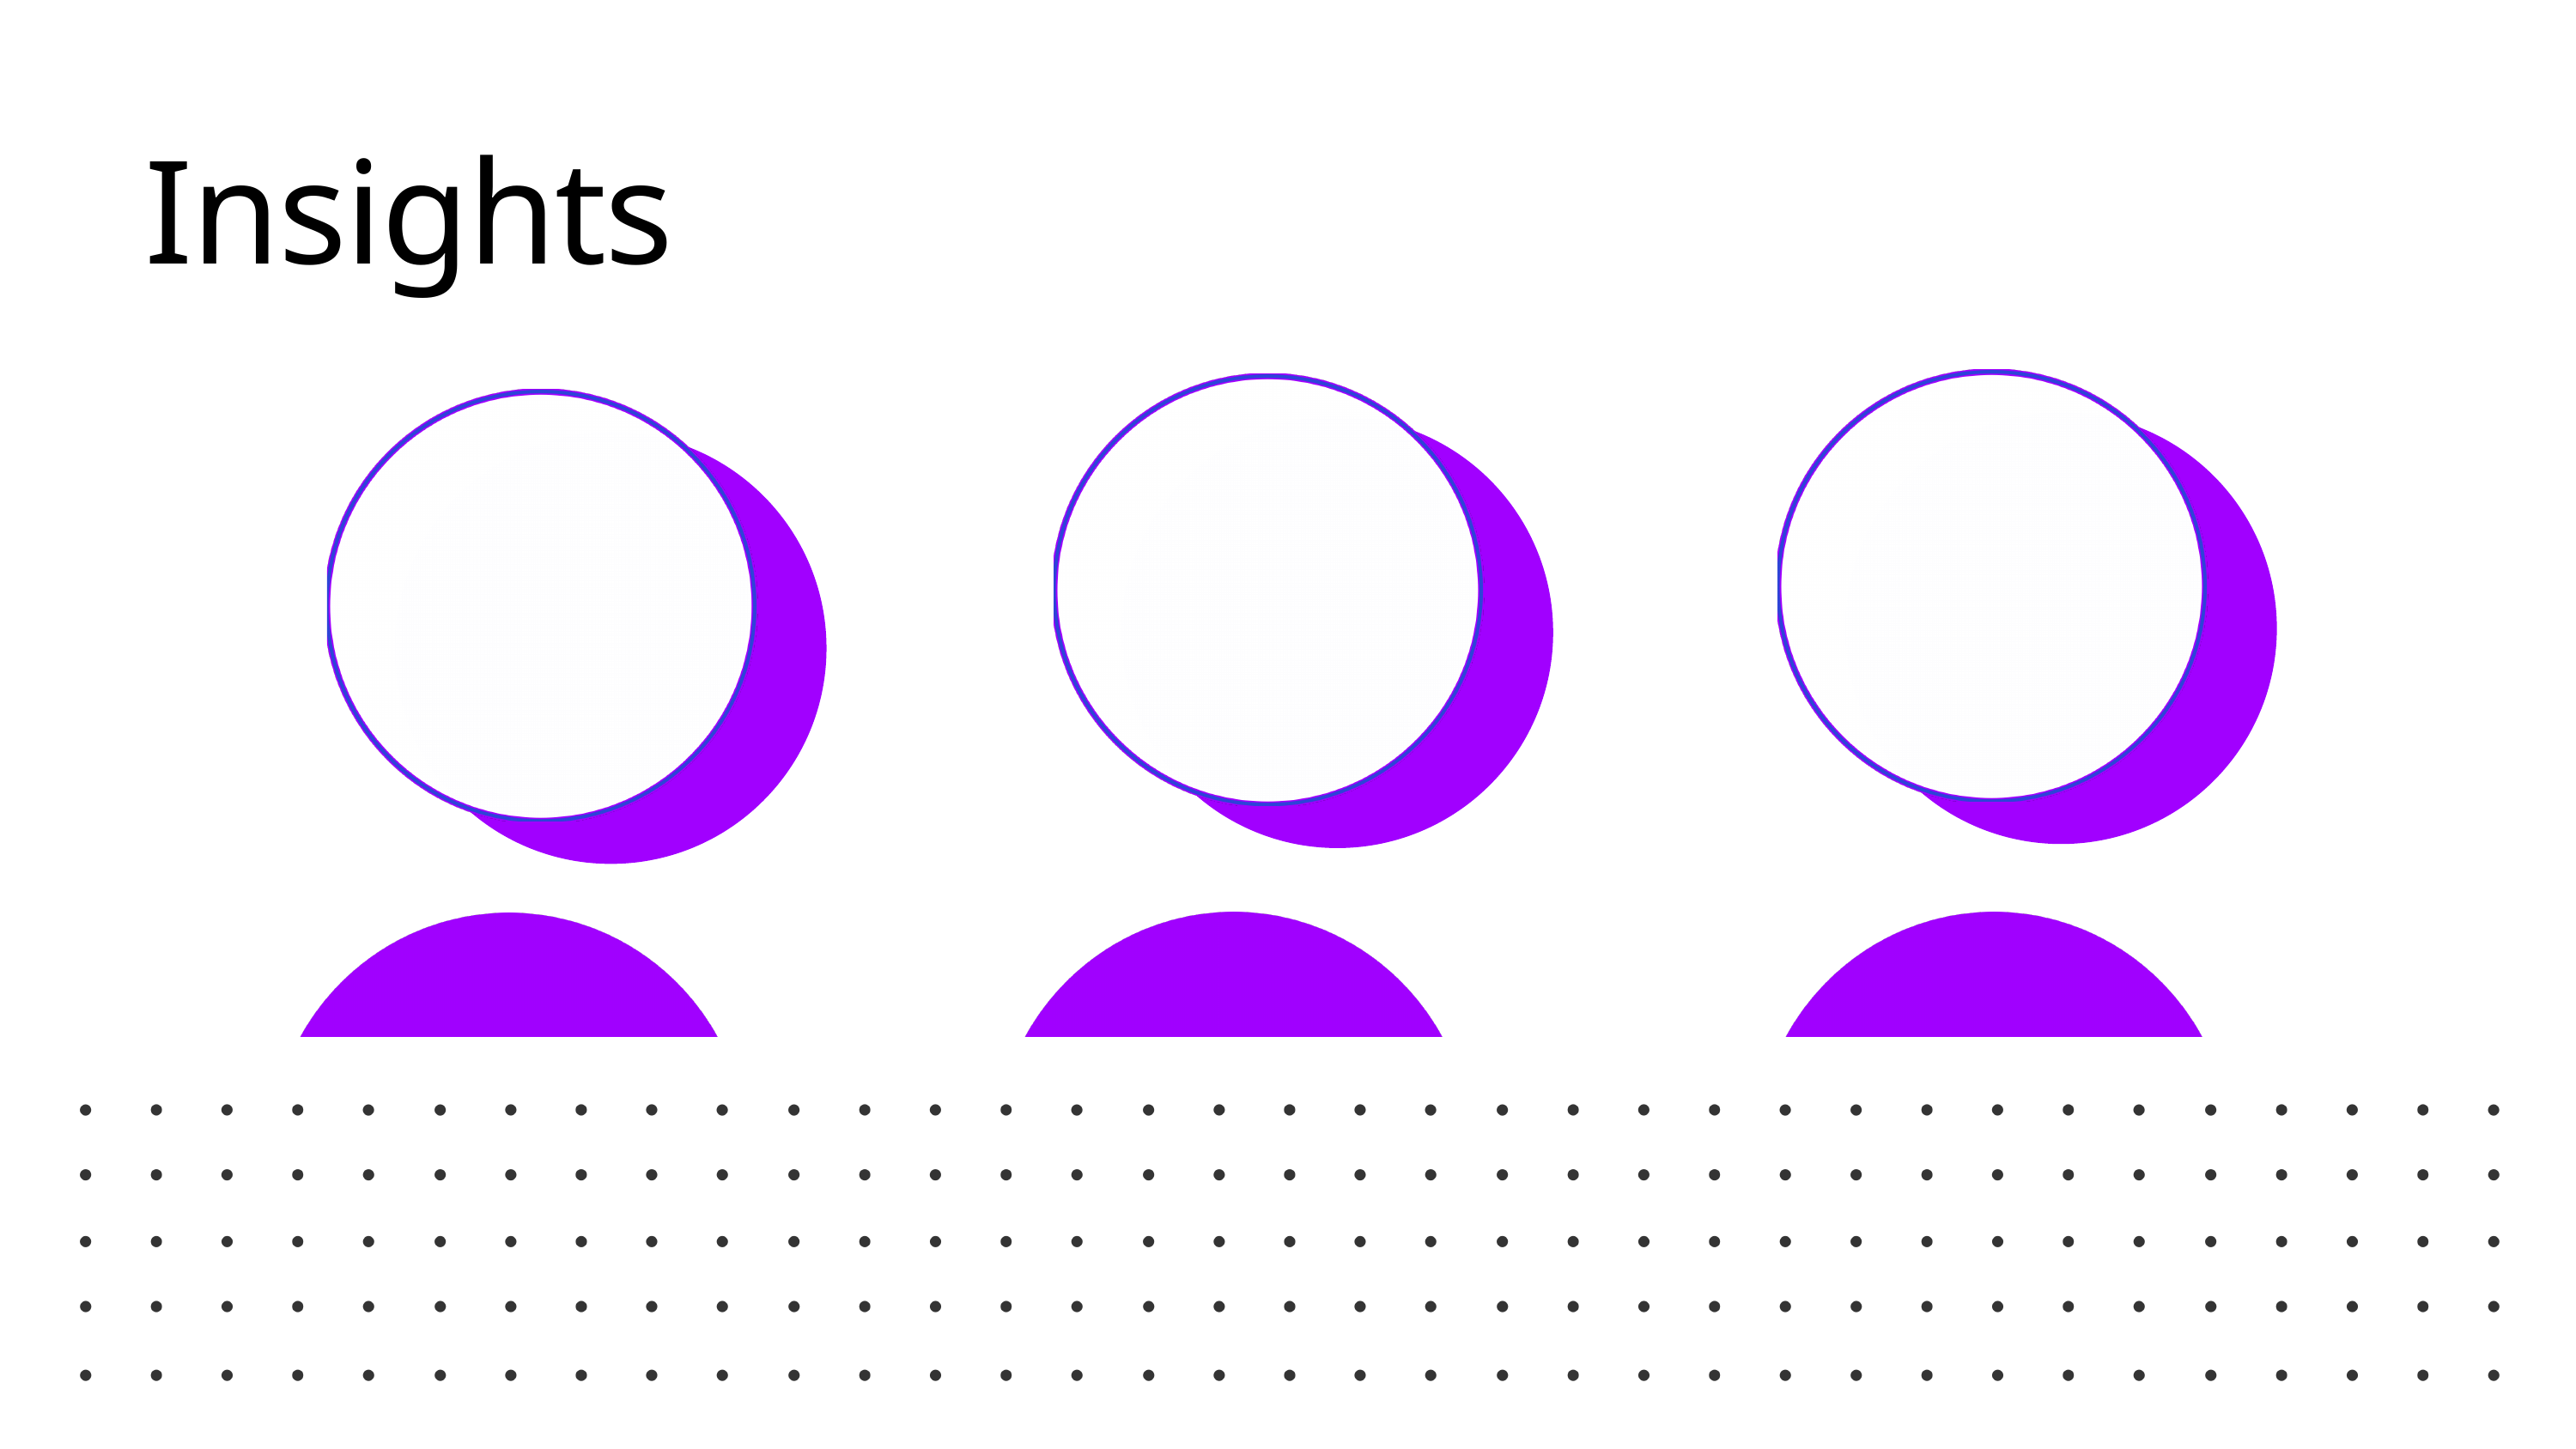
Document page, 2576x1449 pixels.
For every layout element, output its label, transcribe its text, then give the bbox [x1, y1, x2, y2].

picture [1024, 912, 1443, 1037]
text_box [1053, 373, 1554, 849]
picture [1784, 912, 2204, 1037]
picture [299, 912, 719, 1037]
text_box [326, 389, 827, 864]
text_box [1777, 369, 2277, 845]
text_box Insights [144, 121, 799, 294]
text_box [72, 1099, 2504, 1385]
